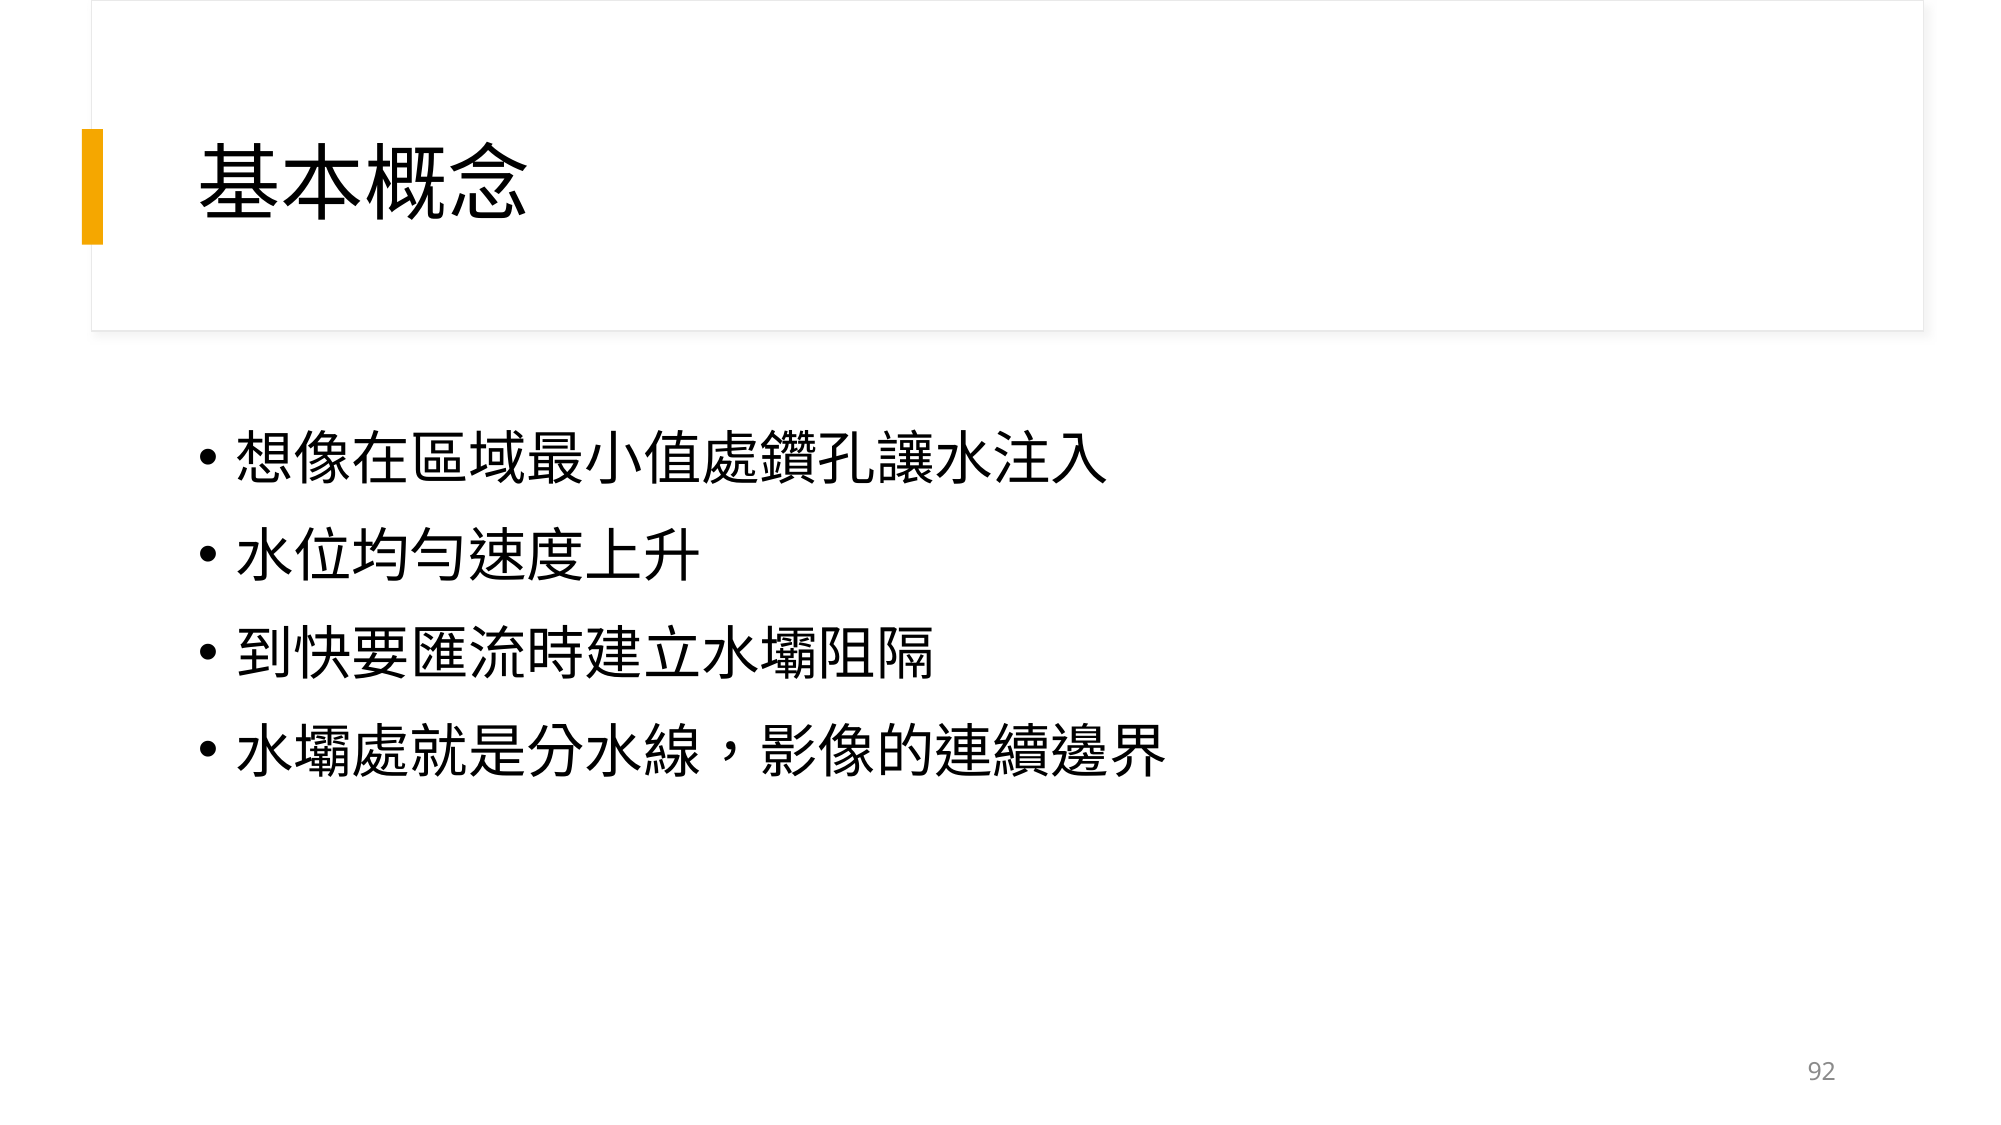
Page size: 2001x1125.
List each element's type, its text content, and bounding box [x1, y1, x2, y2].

list 想像在區域最小值處鑽孔讓水注入 水位均勻速度上升 到快要匯流時建立水壩阻隔 水壩處就是分水線，影像的連續邊界 [183, 406, 1851, 1103]
title 基本概念 [183, 90, 1851, 284]
slide_number 92 [1401, 1042, 1851, 1103]
